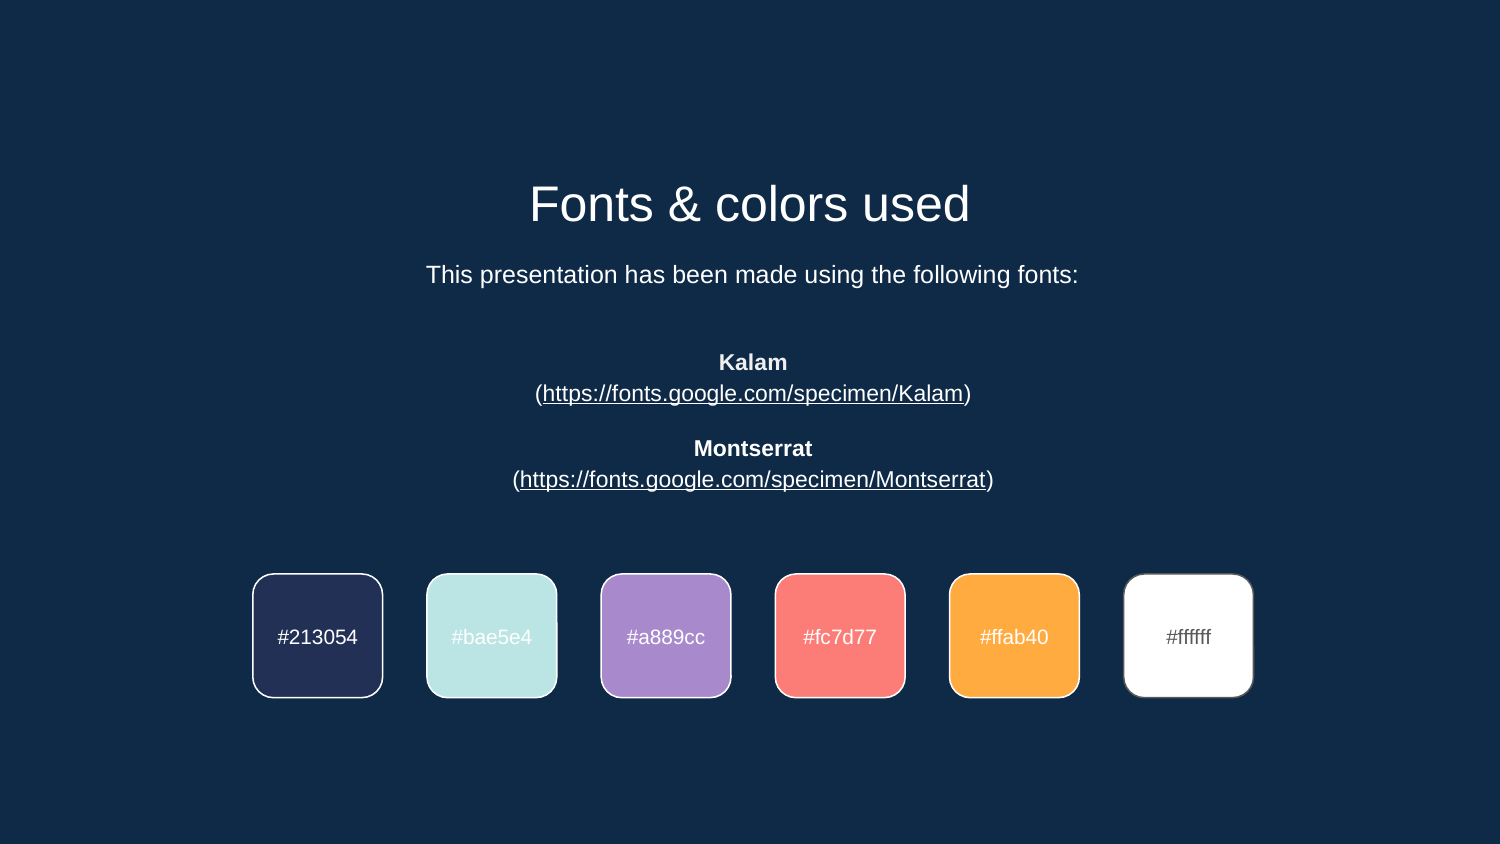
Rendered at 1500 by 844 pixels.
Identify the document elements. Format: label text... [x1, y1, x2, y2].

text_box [252, 573, 1254, 698]
title Fonts & colors used [171, 156, 1328, 236]
list This presentation has been made using the following fonts: [175, 239, 1332, 312]
list Kalam (https://fonts.google.com/specimen/Kalam) Montserrat (https://fonts.google.com/specimen/Montserrat) [175, 314, 1332, 521]
